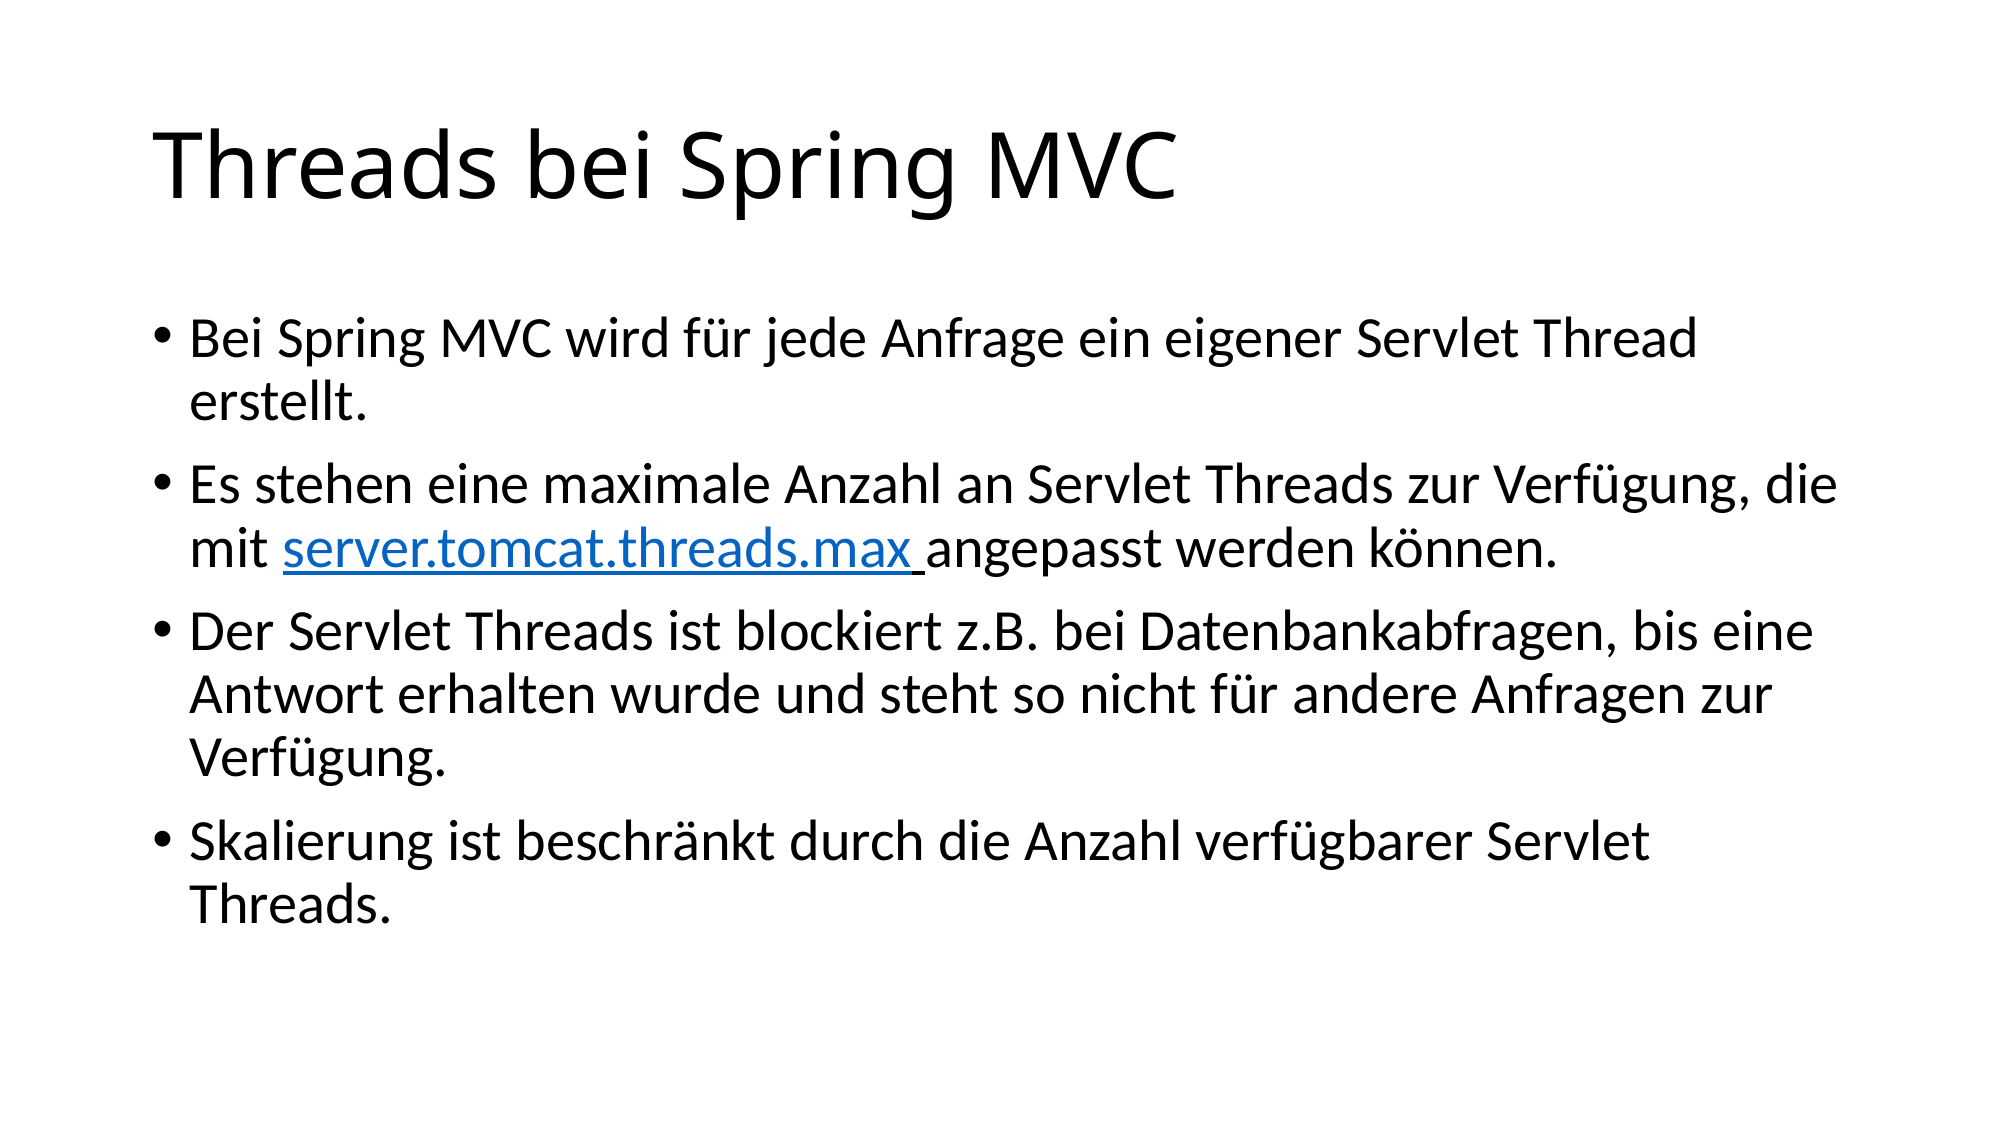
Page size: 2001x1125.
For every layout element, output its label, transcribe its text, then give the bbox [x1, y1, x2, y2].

list Bei Spring MVC wird für jede Anfrage ein eigener Servlet Thread erstellt. Es stehen eine maximale Anzahl an Servlet Threads zur Verfügung, die mit server.tomcat.threads.max angepasst werden können. Der Servlet Threads ist blockiert z.B. bei Datenbankabfragen, bis eine Antwort erhalten wurde und steht so nicht für andere Anfragen zur Verfügung. Skalierung ist beschränkt durch die Anzahl verfügbarer Servlet Threads. [137, 299, 1863, 1014]
title Threads bei Spring MVC [137, 59, 1863, 278]
